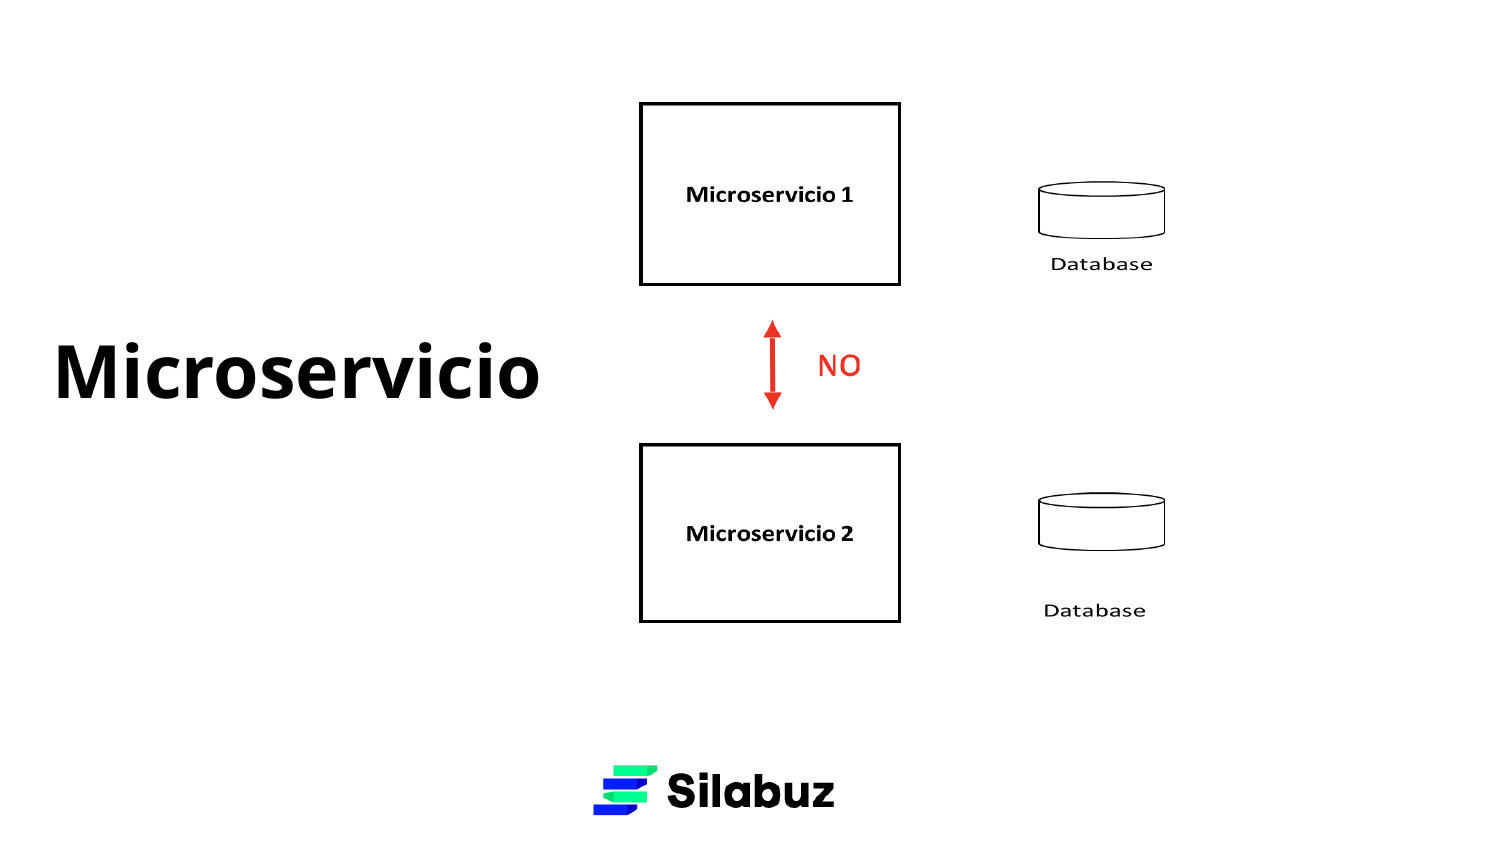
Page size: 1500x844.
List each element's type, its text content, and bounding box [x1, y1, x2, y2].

picture [638, 102, 901, 286]
picture [761, 318, 872, 411]
picture [1027, 245, 1175, 286]
picture [638, 443, 901, 623]
picture [1037, 492, 1165, 551]
text_box Microservicio [37, 303, 561, 438]
picture [1037, 180, 1165, 240]
picture [590, 745, 834, 836]
picture [1020, 592, 1169, 633]
